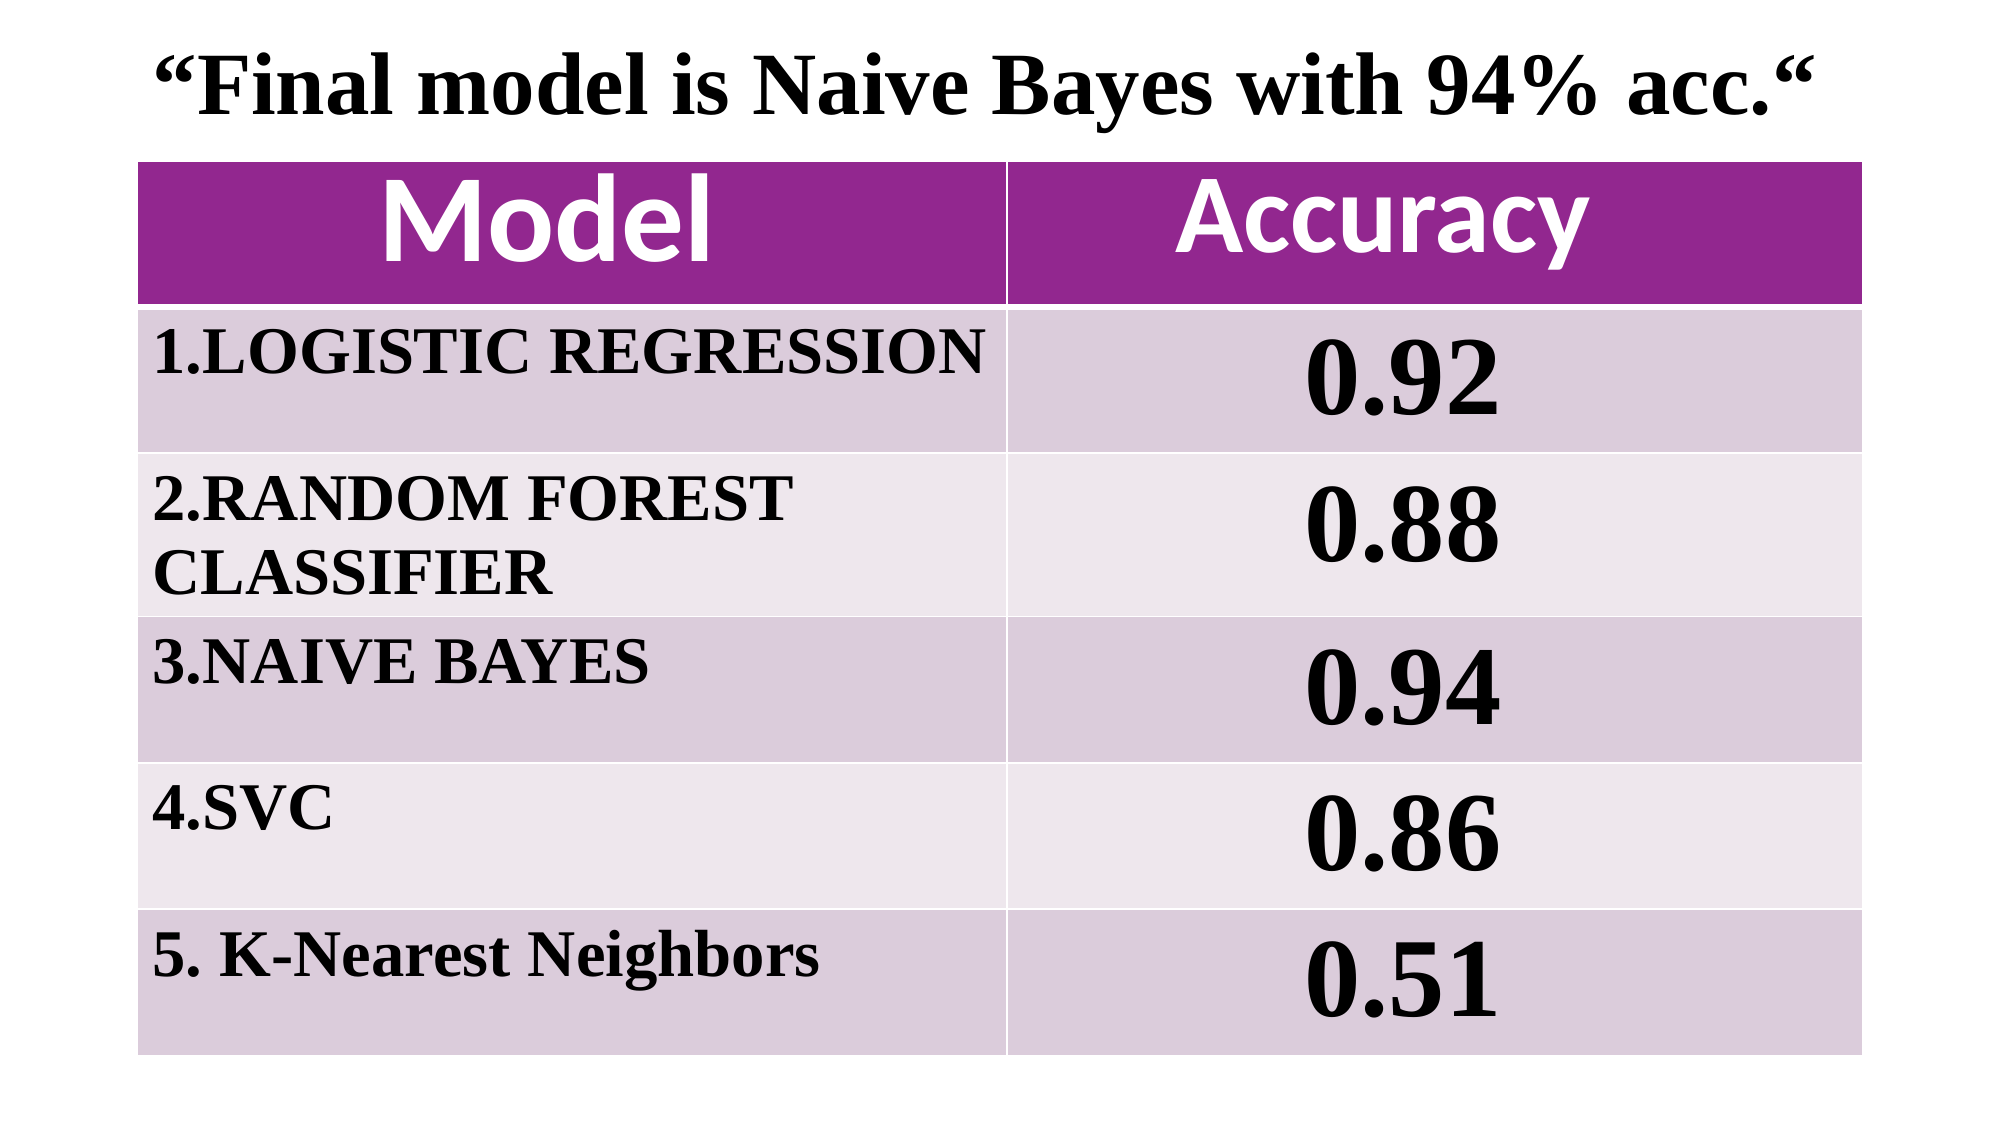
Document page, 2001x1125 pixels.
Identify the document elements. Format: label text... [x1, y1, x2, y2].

table_cell 0.88 [1008, 454, 1862, 616]
table_header Model [138, 162, 1006, 304]
table_cell 0.51 [1008, 910, 1862, 1055]
table_cell 2.RANDOM FOREST CLASSIFIER [138, 454, 1006, 616]
table_cell 0.92 [1008, 310, 1862, 452]
title “Final model is Naive Bayes with 94% acc.“ [137, 24, 1863, 147]
table_cell 0.86 [1008, 764, 1862, 908]
table_cell 0.94 [1008, 617, 1862, 762]
table_cell 4.SVC [138, 764, 1006, 908]
table_cell 1.LOGISTIC REGRESSION [138, 310, 1006, 452]
table_header Accuracy [1008, 162, 1862, 304]
table_cell 3.NAIVE BAYES [138, 617, 1006, 762]
table_cell 5. K-Nearest Neighbors [138, 910, 1006, 1055]
